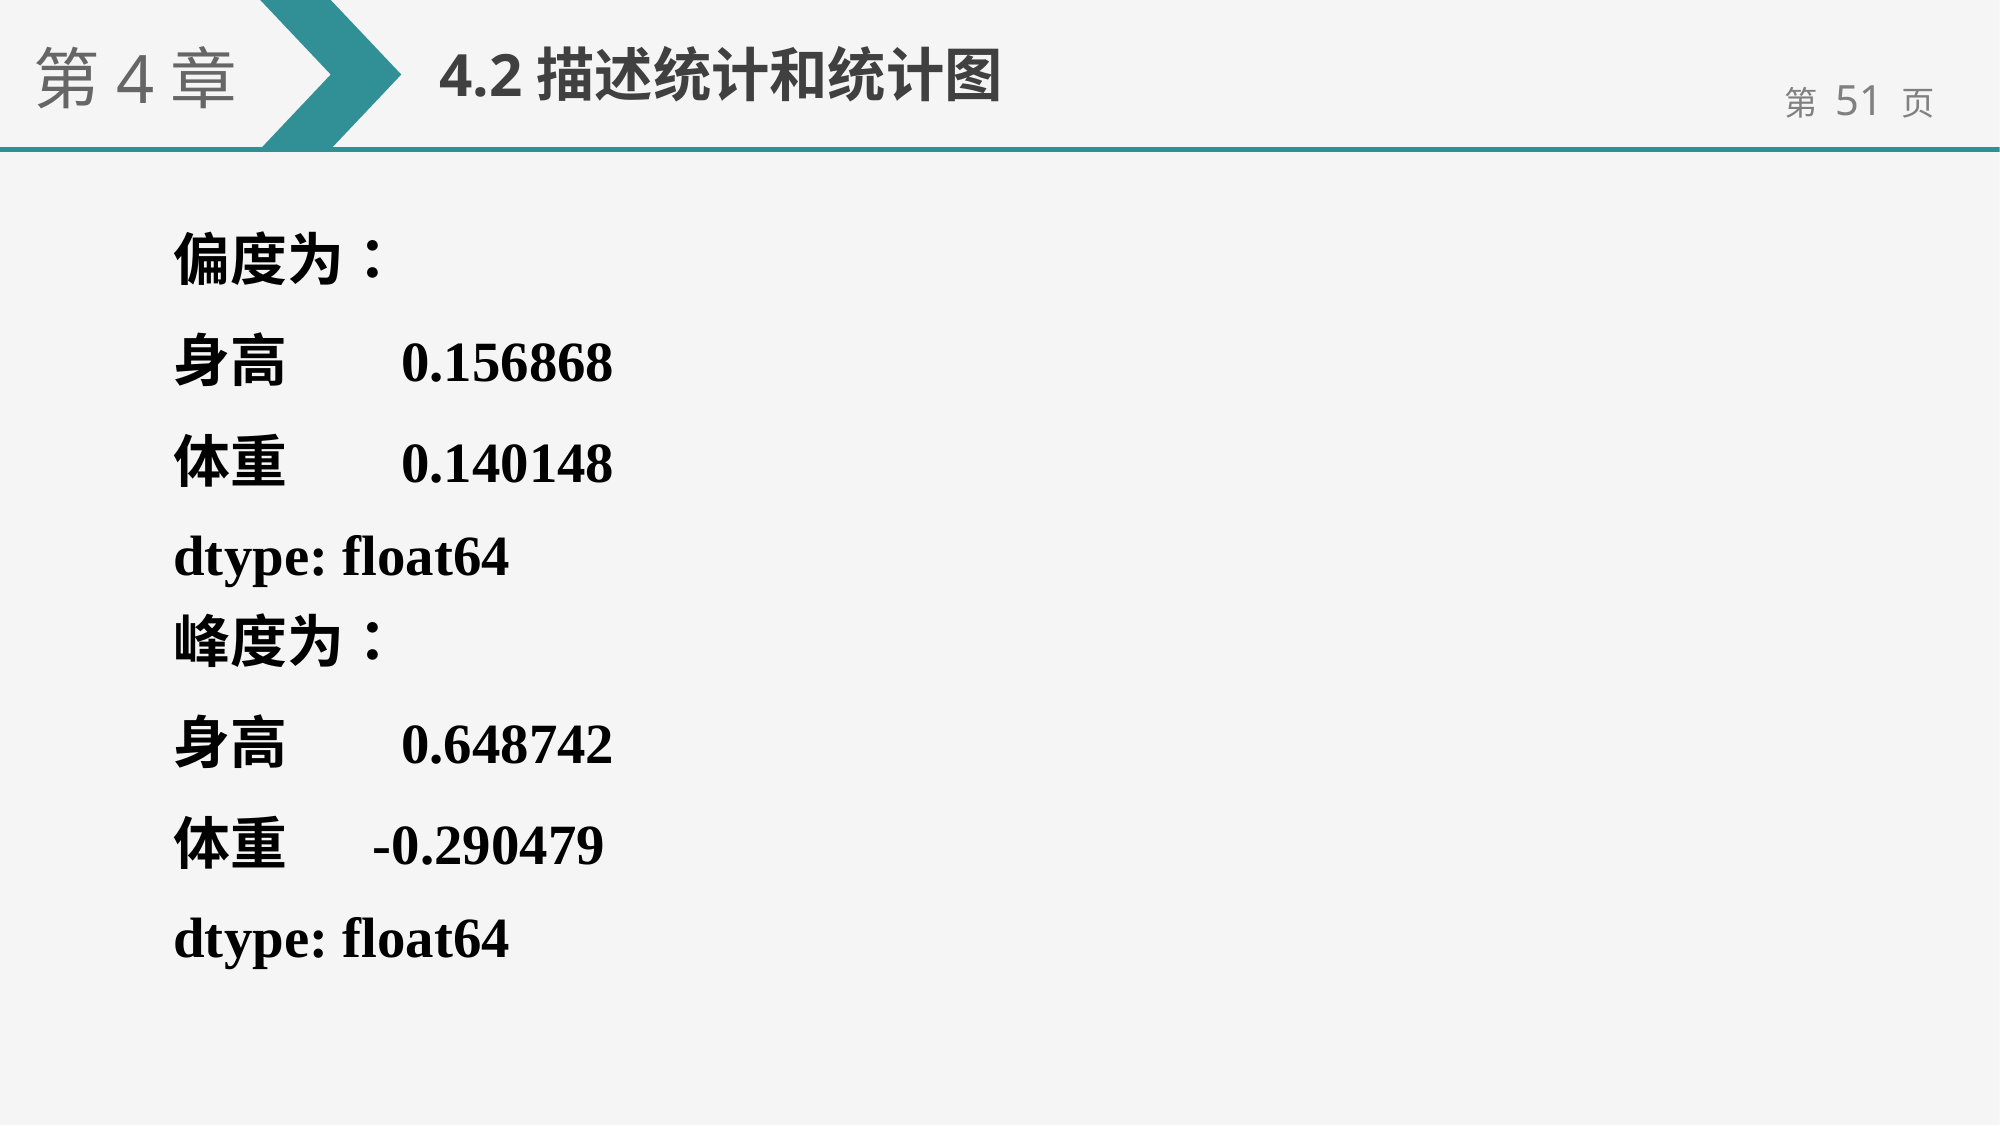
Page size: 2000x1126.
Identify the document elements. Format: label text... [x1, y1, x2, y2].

text_box [258, 0, 403, 148]
text_box 4.2描述统计和统计图 [424, 31, 1366, 116]
text_box 第4章 [19, 29, 253, 125]
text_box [59, 218, 1907, 982]
